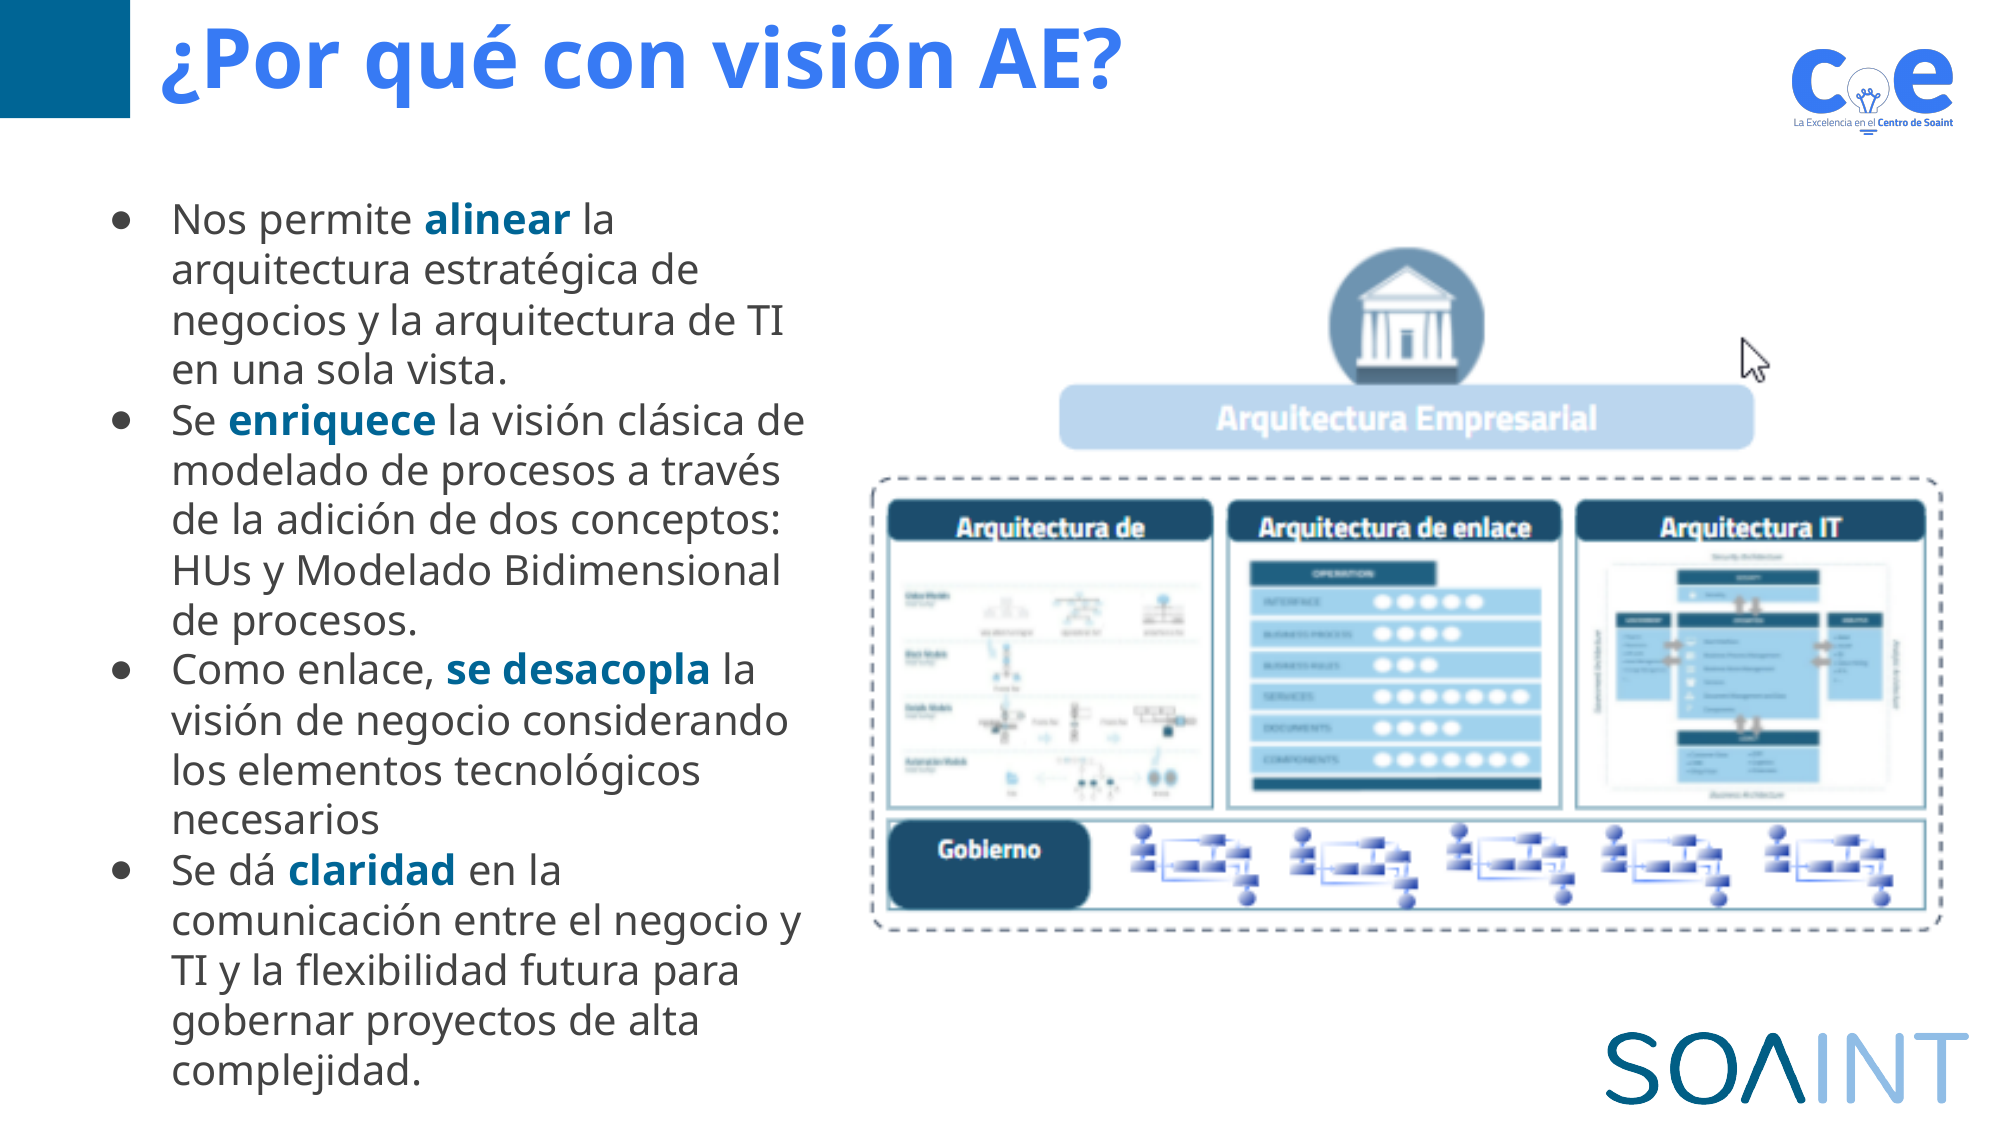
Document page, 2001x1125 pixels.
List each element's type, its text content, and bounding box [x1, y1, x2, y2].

picture [1617, 1032, 1695, 1105]
picture [1792, 49, 1953, 136]
text_box ¿Por qué con visión AE? [138, 0, 2000, 116]
text_box [0, 0, 131, 119]
picture [1605, 1032, 1648, 1097]
picture [832, 243, 1978, 961]
picture [1680, 1040, 1727, 1097]
picture [1713, 1032, 1969, 1105]
picture [1605, 1095, 1622, 1105]
text_box Nos permite alinear la arquitectura estratégica de negocios y la arquitectura de TI en una sola vista. Se enriquece la visión clásica de modelado de procesos a través de la adición de dos conceptos: HUs y Modelado Bidimensional de procesos. Como enlace, se desacopla la visión de negocio considerando los elementos tecnológicos necesarios Se dá claridad en la comunicación entre el negocio y TI y la flexibilidad futura para gobernar proyectos de alta complejidad. [50, 173, 829, 1114]
